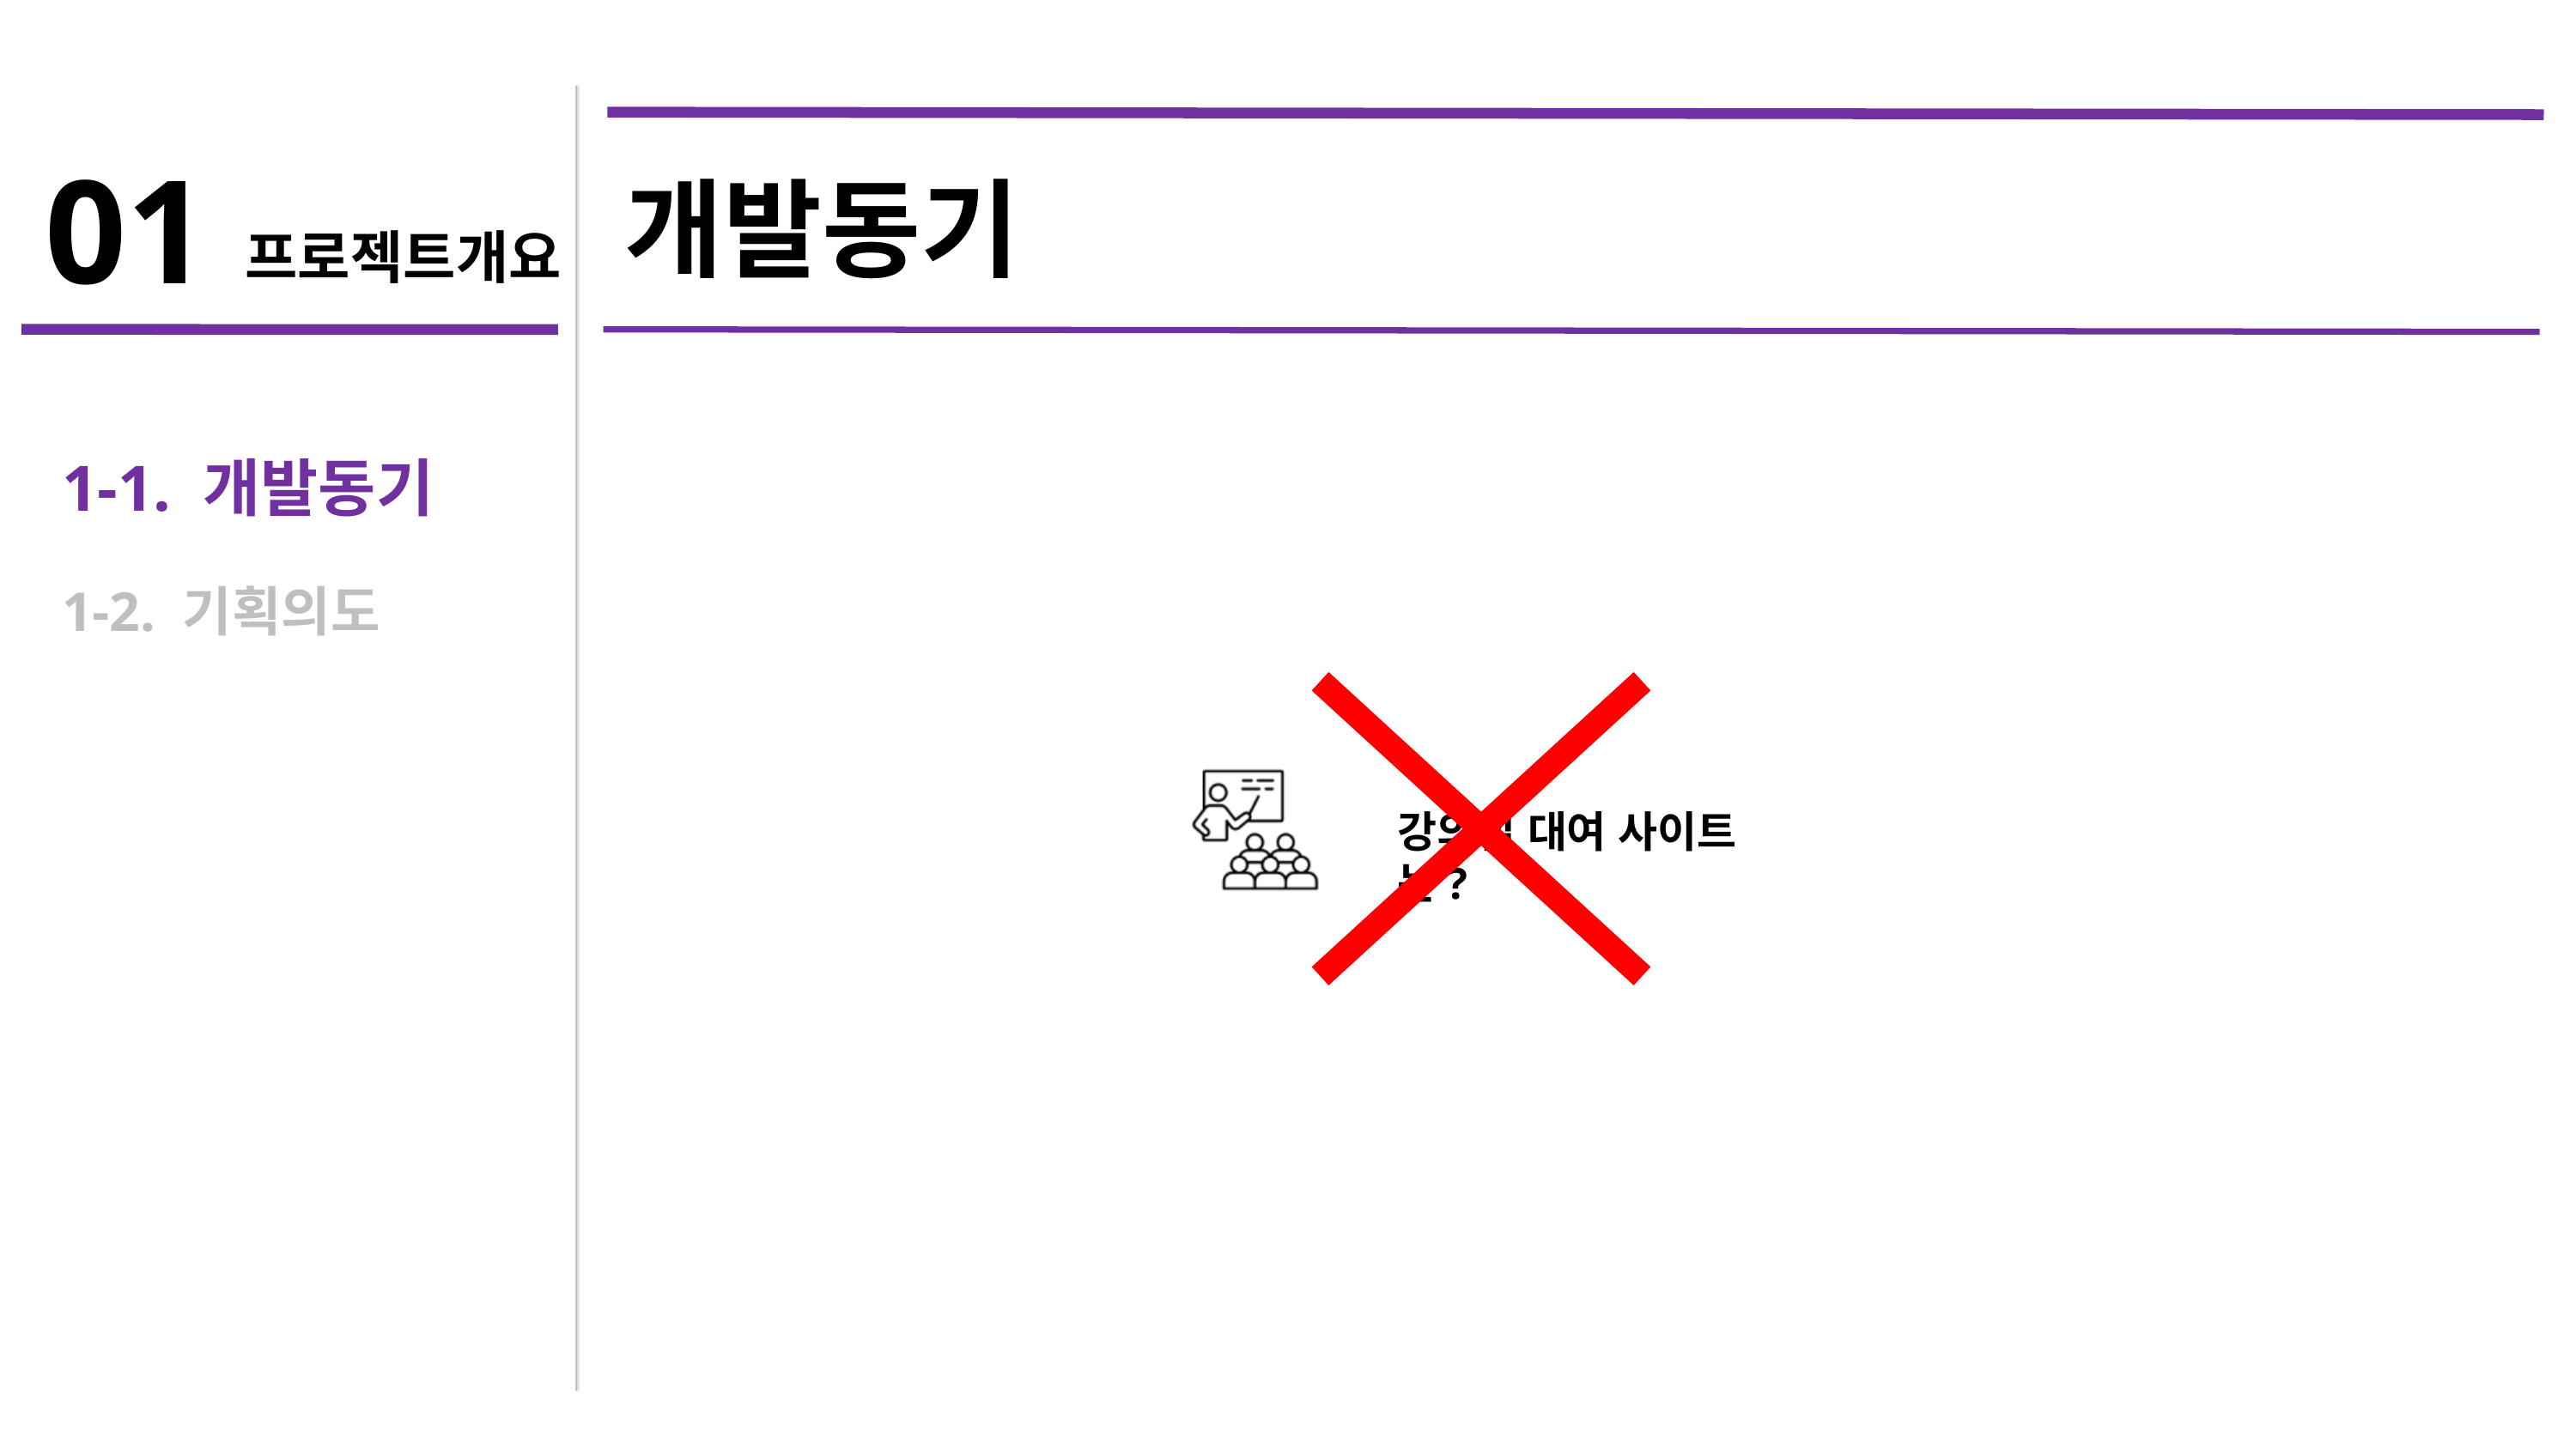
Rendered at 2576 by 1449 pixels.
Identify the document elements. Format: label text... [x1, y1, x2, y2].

text_box 개발동기 [687, 155, 1063, 297]
text_box 1-1. 개발동기 [49, 442, 558, 530]
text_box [32, 133, 683, 321]
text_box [603, 329, 2540, 332]
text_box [607, 112, 2544, 115]
picture [1163, 745, 1320, 925]
text_box 강의실 대여 사이트는? [1645, 798, 1814, 915]
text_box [573, 328, 580, 1391]
text_box 1-2. 기획의도 [49, 571, 558, 649]
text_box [573, 85, 580, 132]
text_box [1320, 681, 1643, 977]
